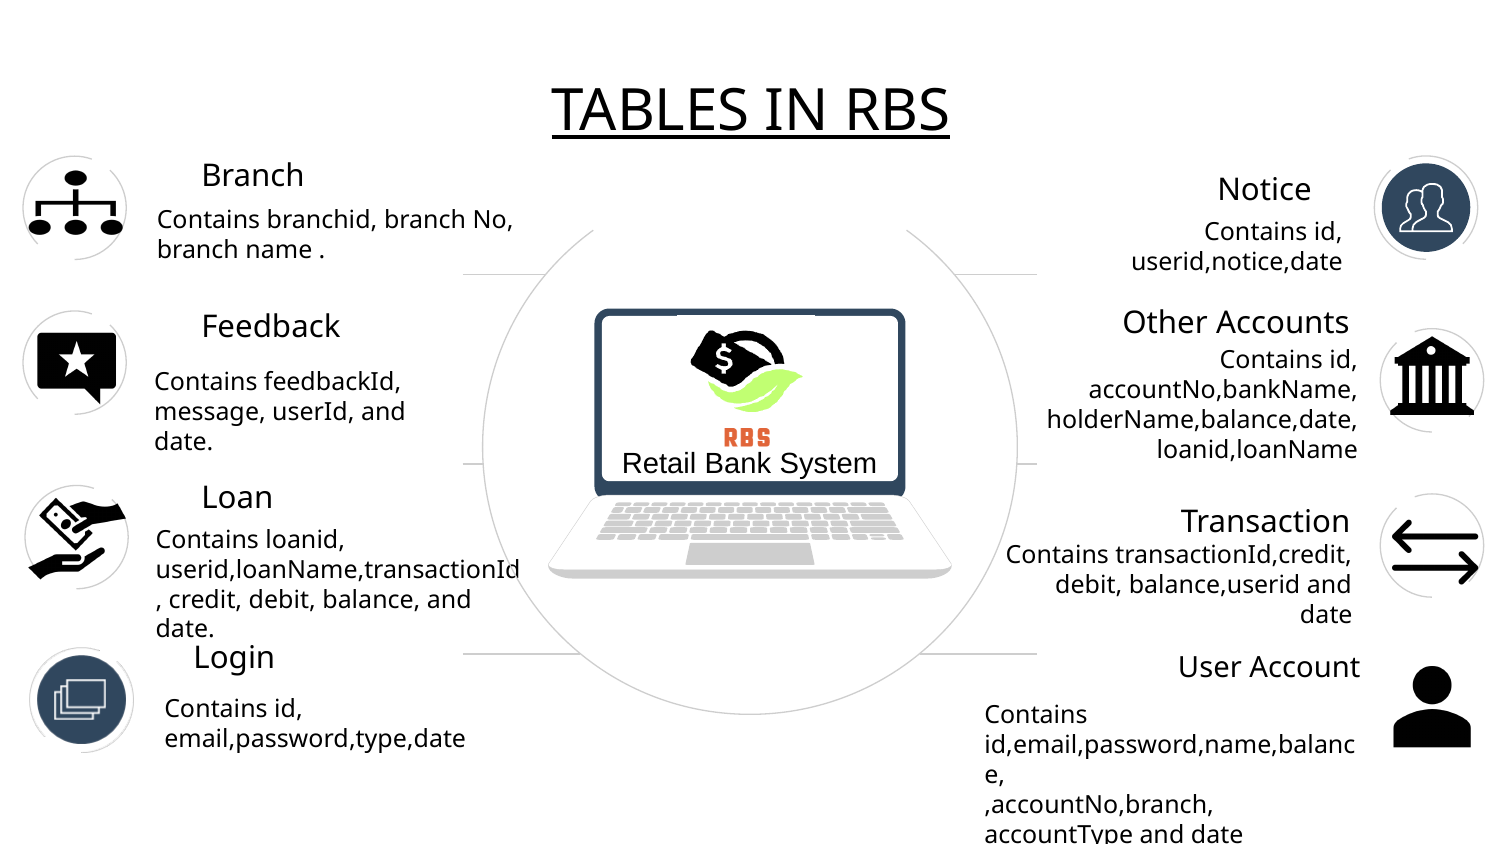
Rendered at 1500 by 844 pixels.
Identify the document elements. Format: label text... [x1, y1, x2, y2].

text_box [1374, 155, 1478, 260]
text_box Contains id, accountNo,bankName, holderName,balance,date, loanid,loanName [1041, 328, 1374, 432]
text_box Contains transactionId,credit, debit, balance,userid and date [1041, 523, 1368, 606]
text_box User Account [1163, 640, 1453, 691]
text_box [462, 229, 1038, 715]
text_box Transaction [1097, 498, 1366, 523]
text_box Contains feedbackId, message, userId, and date. [139, 350, 457, 433]
text_box Notice [1045, 183, 1327, 192]
text_box Contains id, userid,notice,date [1045, 200, 1358, 269]
text_box Branch [186, 147, 455, 188]
picture [1388, 505, 1482, 600]
picture [29, 647, 134, 753]
picture [1374, 649, 1490, 765]
text_box Loan [186, 478, 455, 508]
text_box Contains branchid, branch No, branch name . [141, 188, 581, 269]
text_box Login [178, 629, 447, 684]
text_box Contains id, email,password,type,date [149, 685, 522, 761]
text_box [22, 256, 127, 260]
text_box Feedback [186, 299, 455, 350]
text_box Contains id,email,password,name,balance, ,accountNo,branch, accountType and date [969, 691, 1385, 844]
text_box TABLES IN RBS [117, 67, 1385, 147]
picture [25, 486, 128, 589]
picture [8, 156, 143, 248]
text_box Contains loanid, userid,loanName,transactionId, credit, debit, balance, and date. [140, 508, 457, 602]
picture [21, 313, 132, 424]
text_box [1379, 493, 1484, 598]
text_box Other Accounts [1086, 299, 1366, 328]
picture [1379, 322, 1485, 429]
picture [677, 315, 815, 453]
